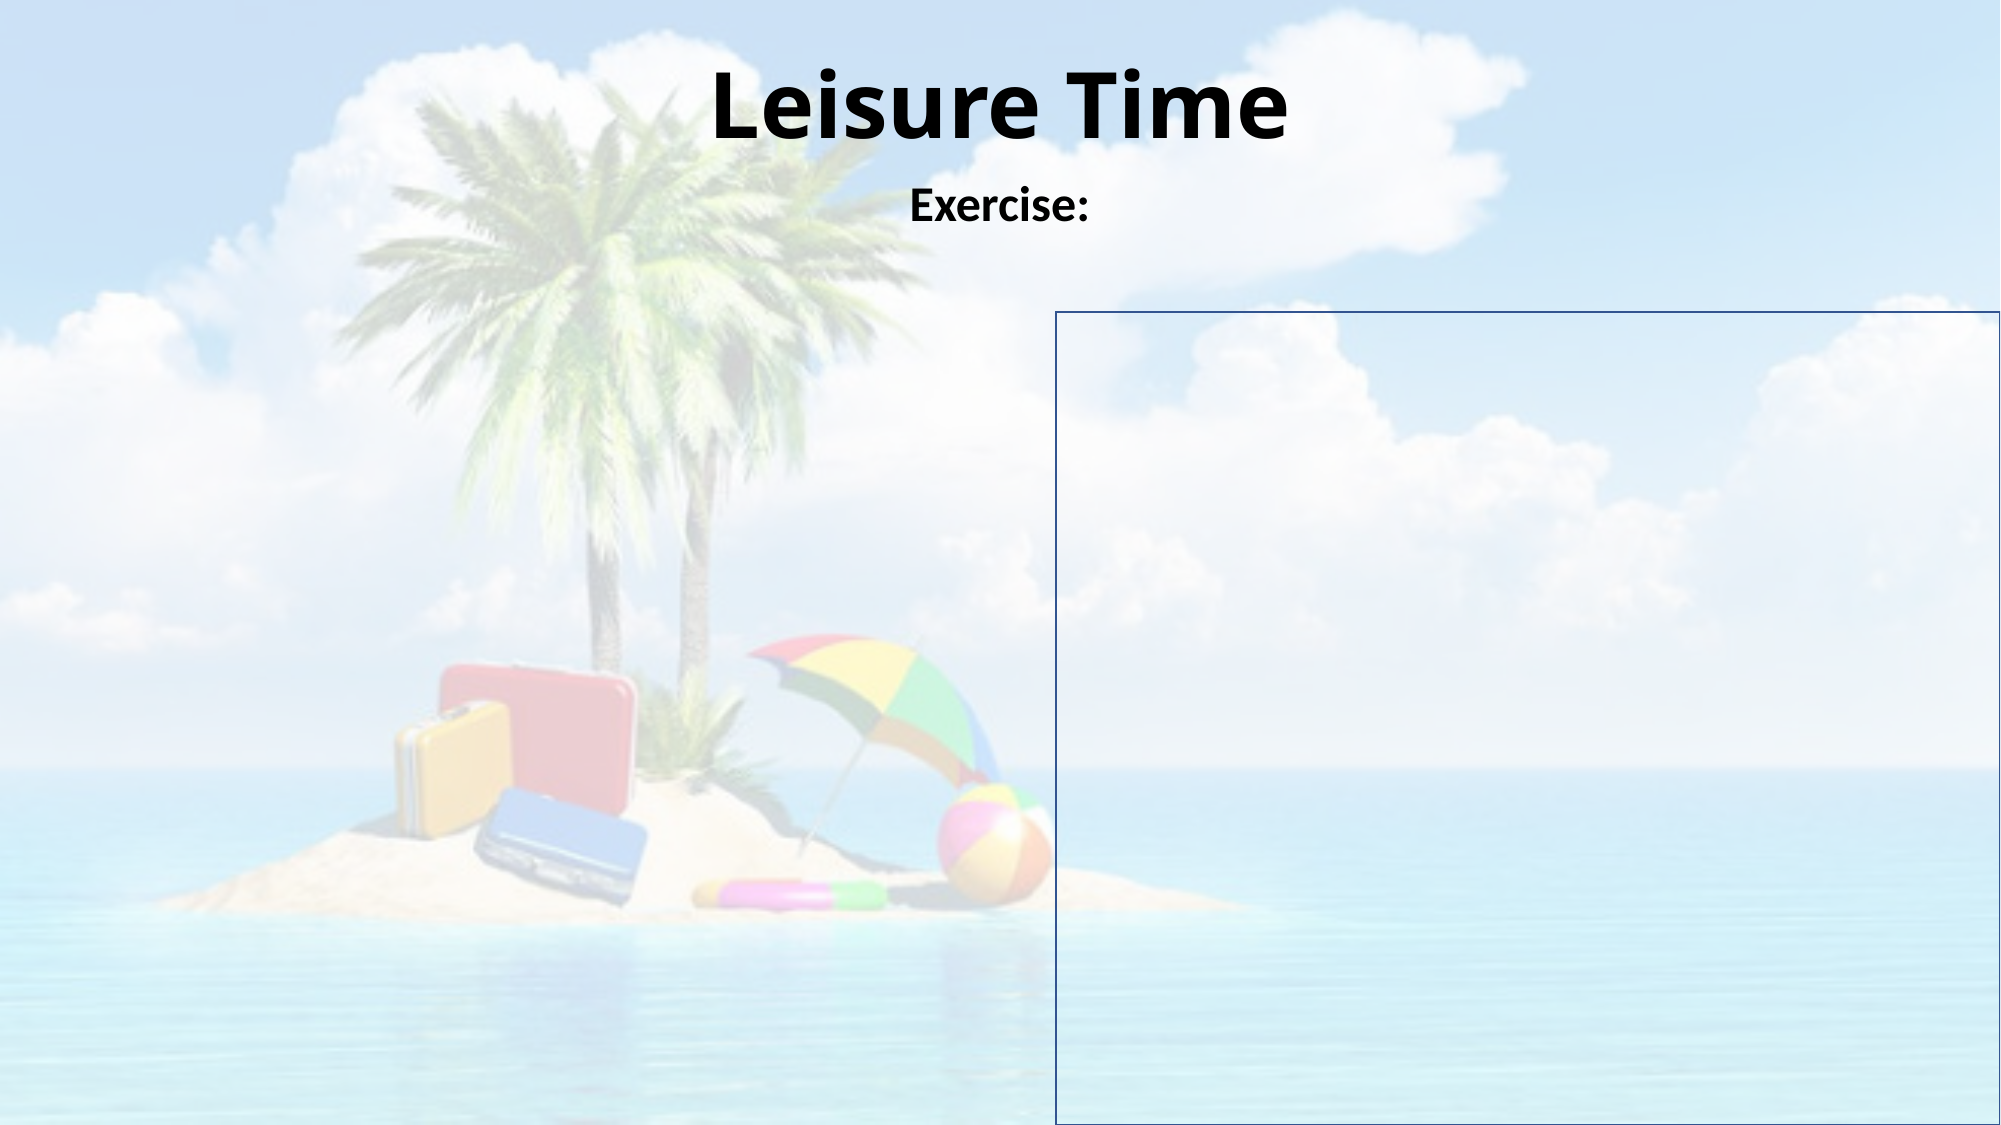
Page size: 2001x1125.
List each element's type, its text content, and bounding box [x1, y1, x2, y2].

text_box Exercise: [712, 163, 1288, 239]
title Leisure Time [137, 0, 1863, 218]
